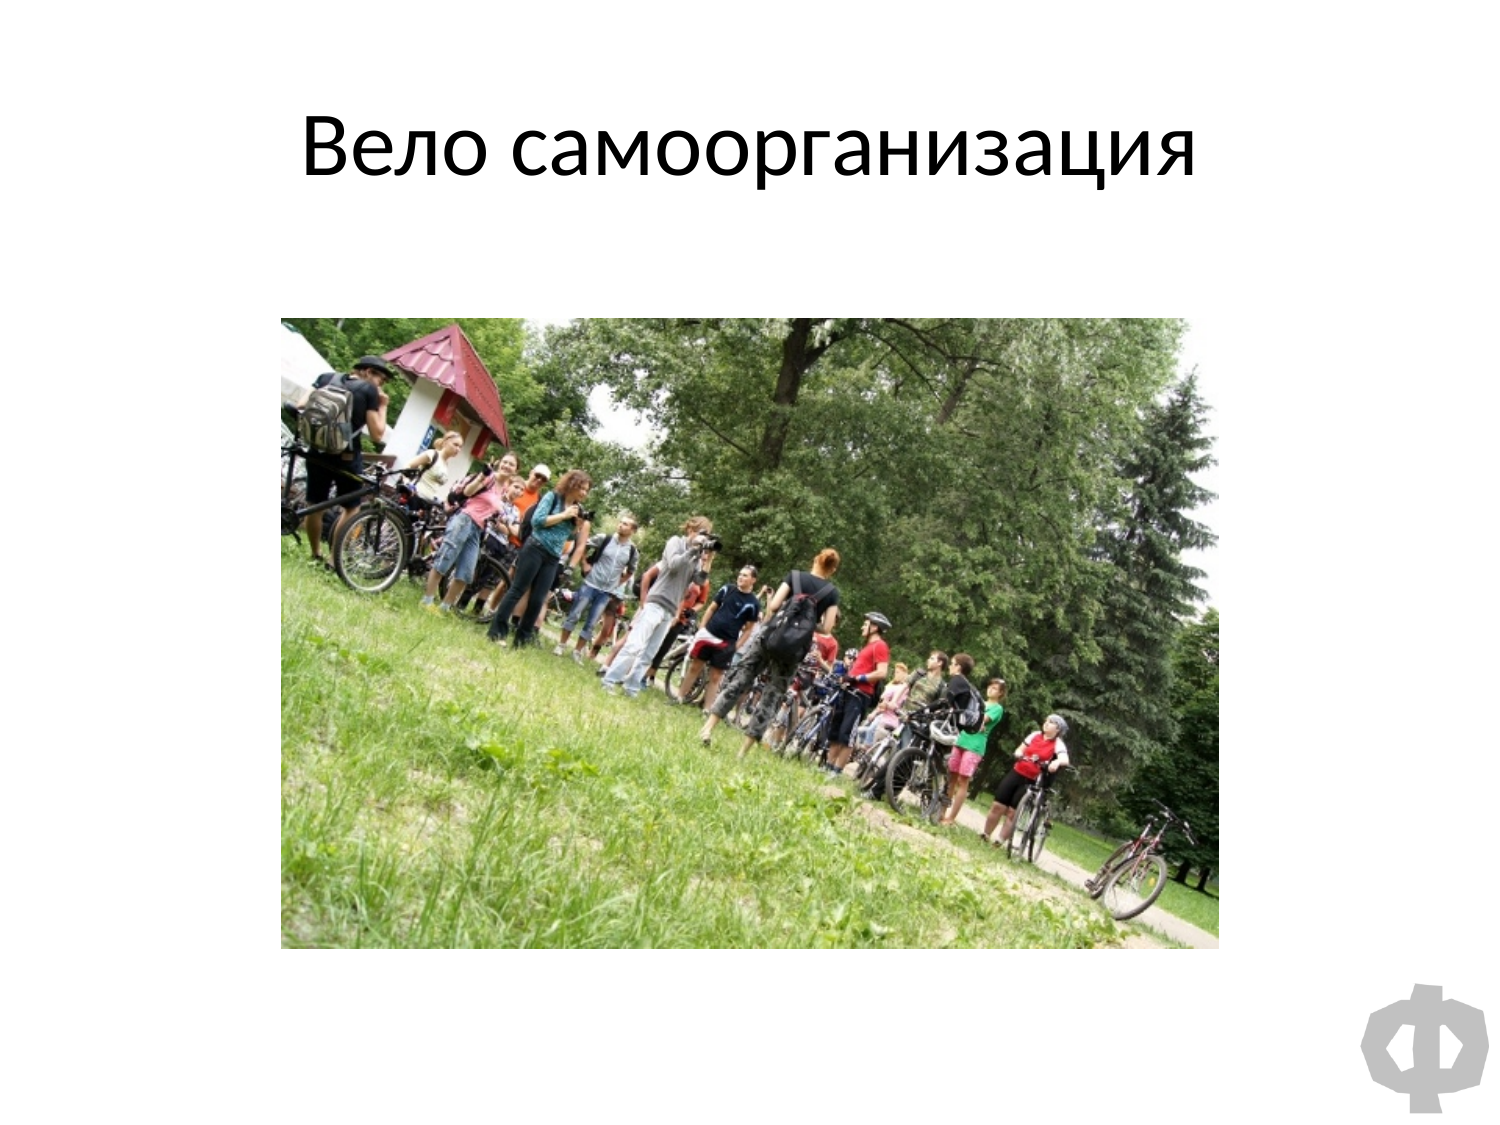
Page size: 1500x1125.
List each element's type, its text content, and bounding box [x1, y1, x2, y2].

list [281, 318, 1219, 949]
title Вело самоорганизация [75, 45, 1425, 233]
picture [1353, 982, 1489, 1114]
